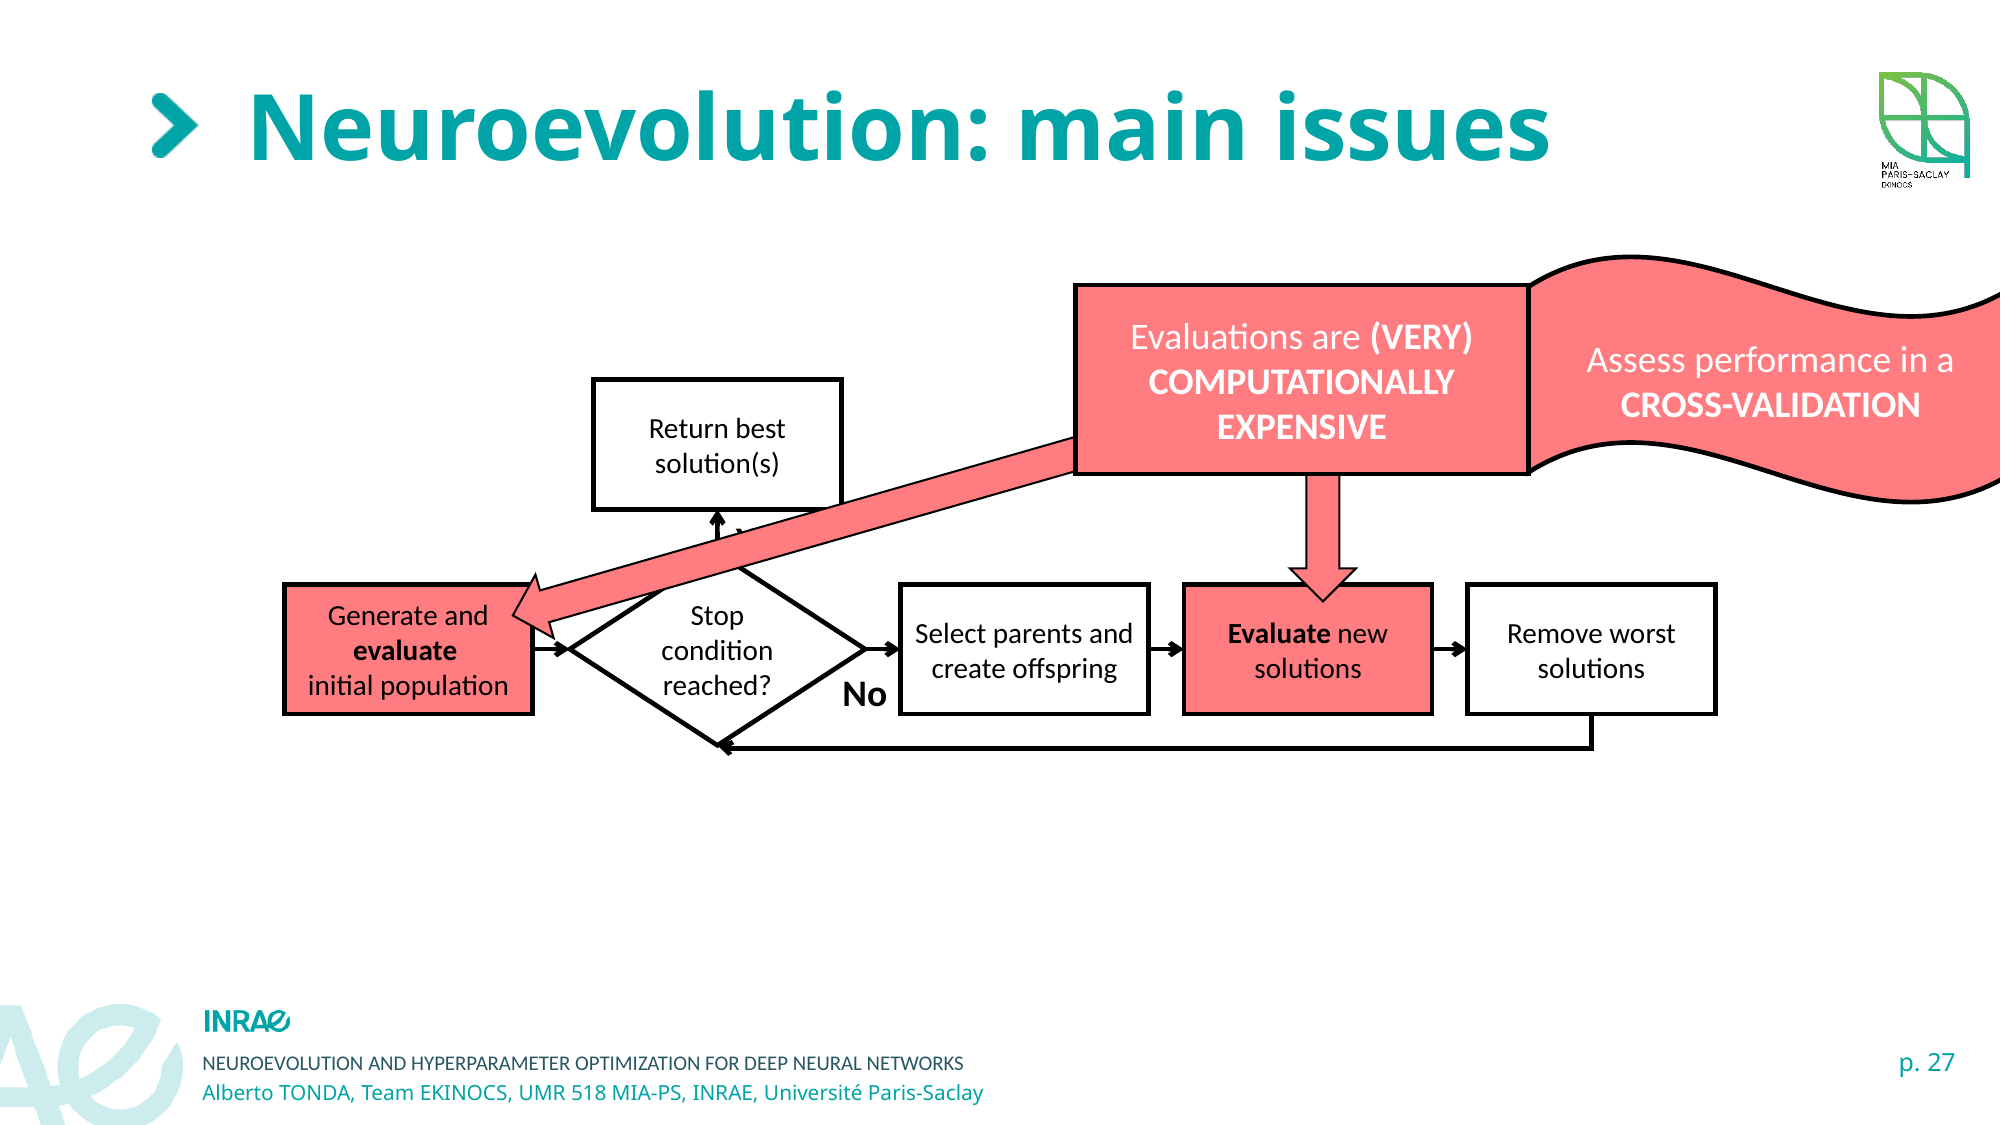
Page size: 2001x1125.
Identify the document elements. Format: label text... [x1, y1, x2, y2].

picture [0, 996, 329, 1125]
text_box Assess performance in a CROSS-VALIDATION [1527, 255, 2000, 504]
picture [152, 93, 200, 158]
title Neuroevolution: main issues [137, 59, 1863, 203]
text_box Evaluations are (VERY) COMPUTATIONALLY EXPENSIVE [1074, 284, 1529, 379]
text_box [284, 379, 1716, 746]
picture [1862, 54, 1986, 205]
